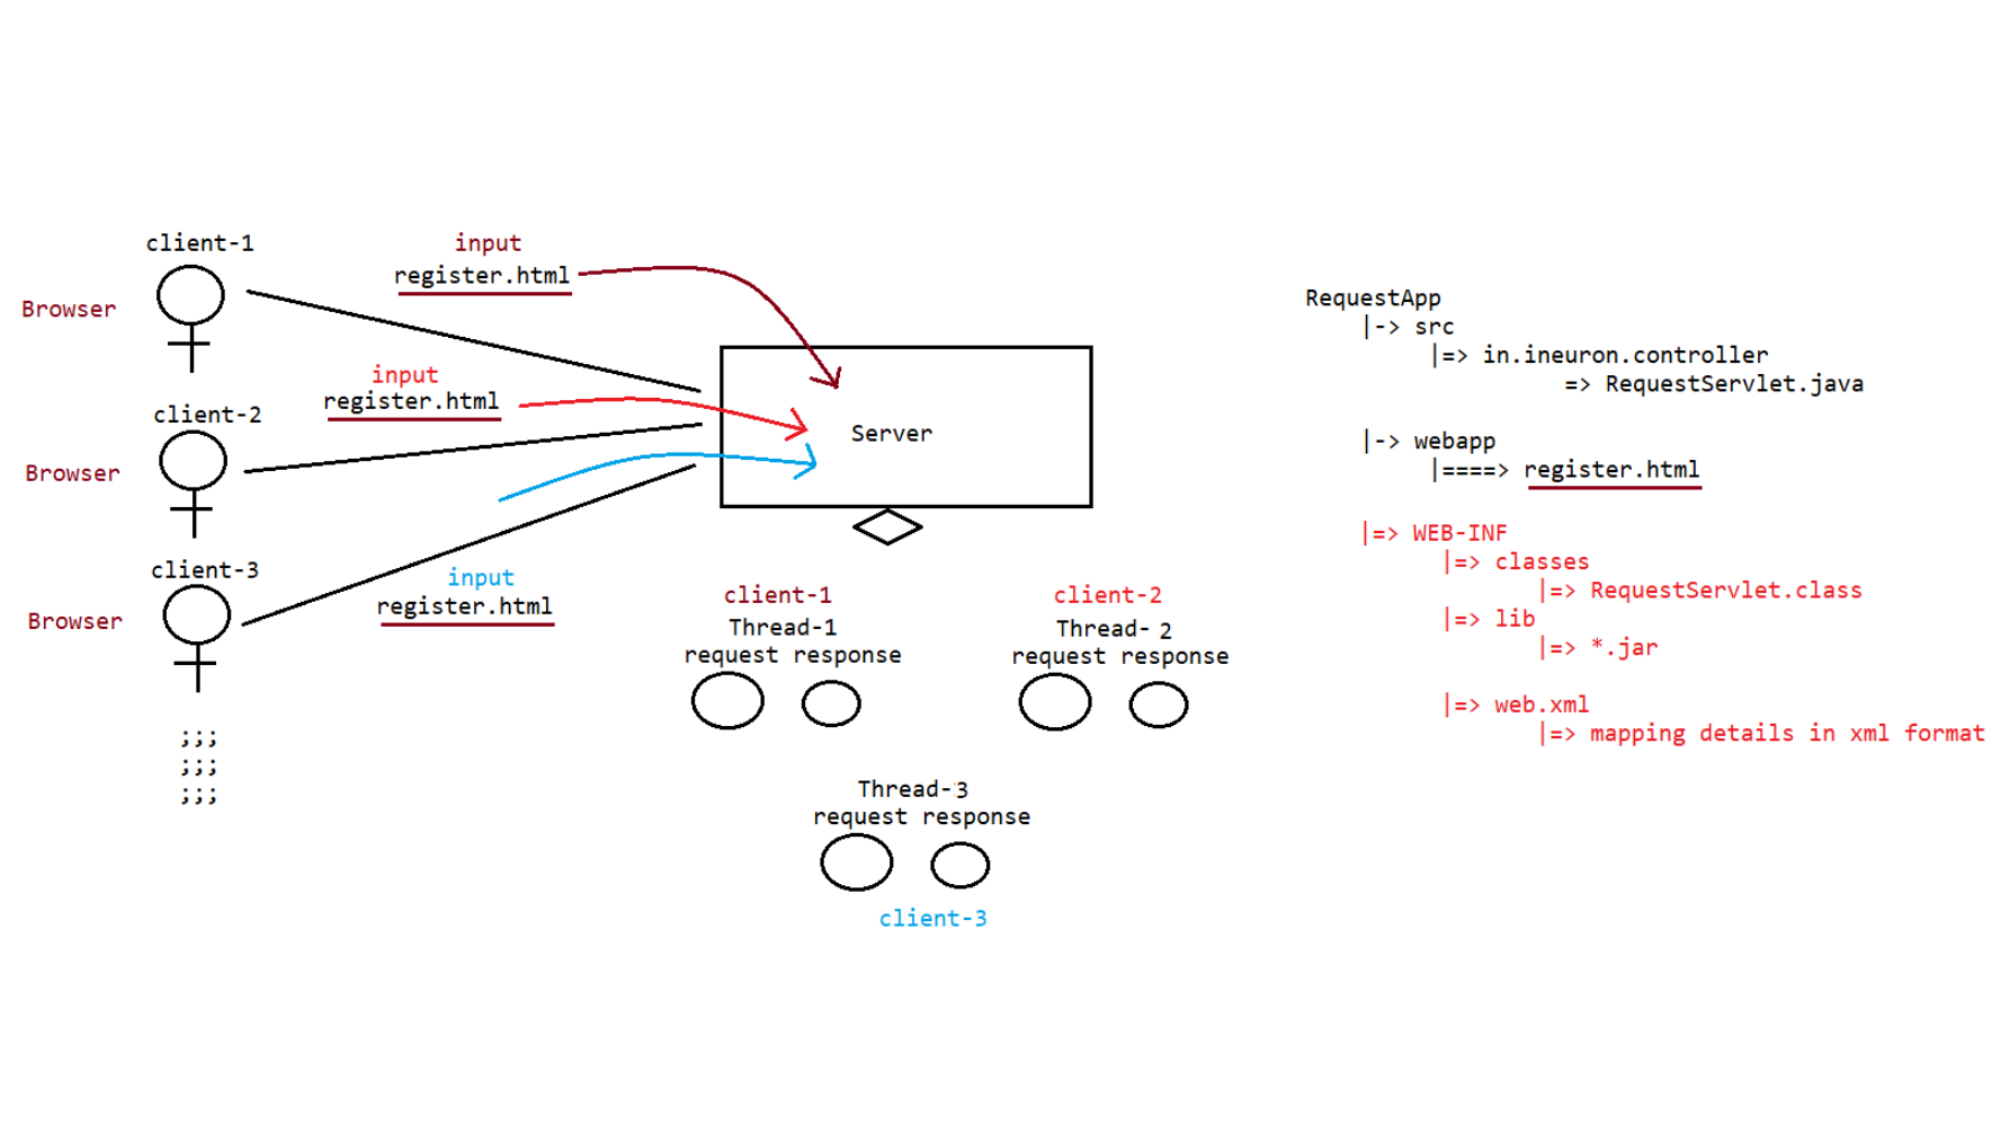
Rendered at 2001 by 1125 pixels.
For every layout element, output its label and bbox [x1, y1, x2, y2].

picture [0, 179, 2000, 946]
